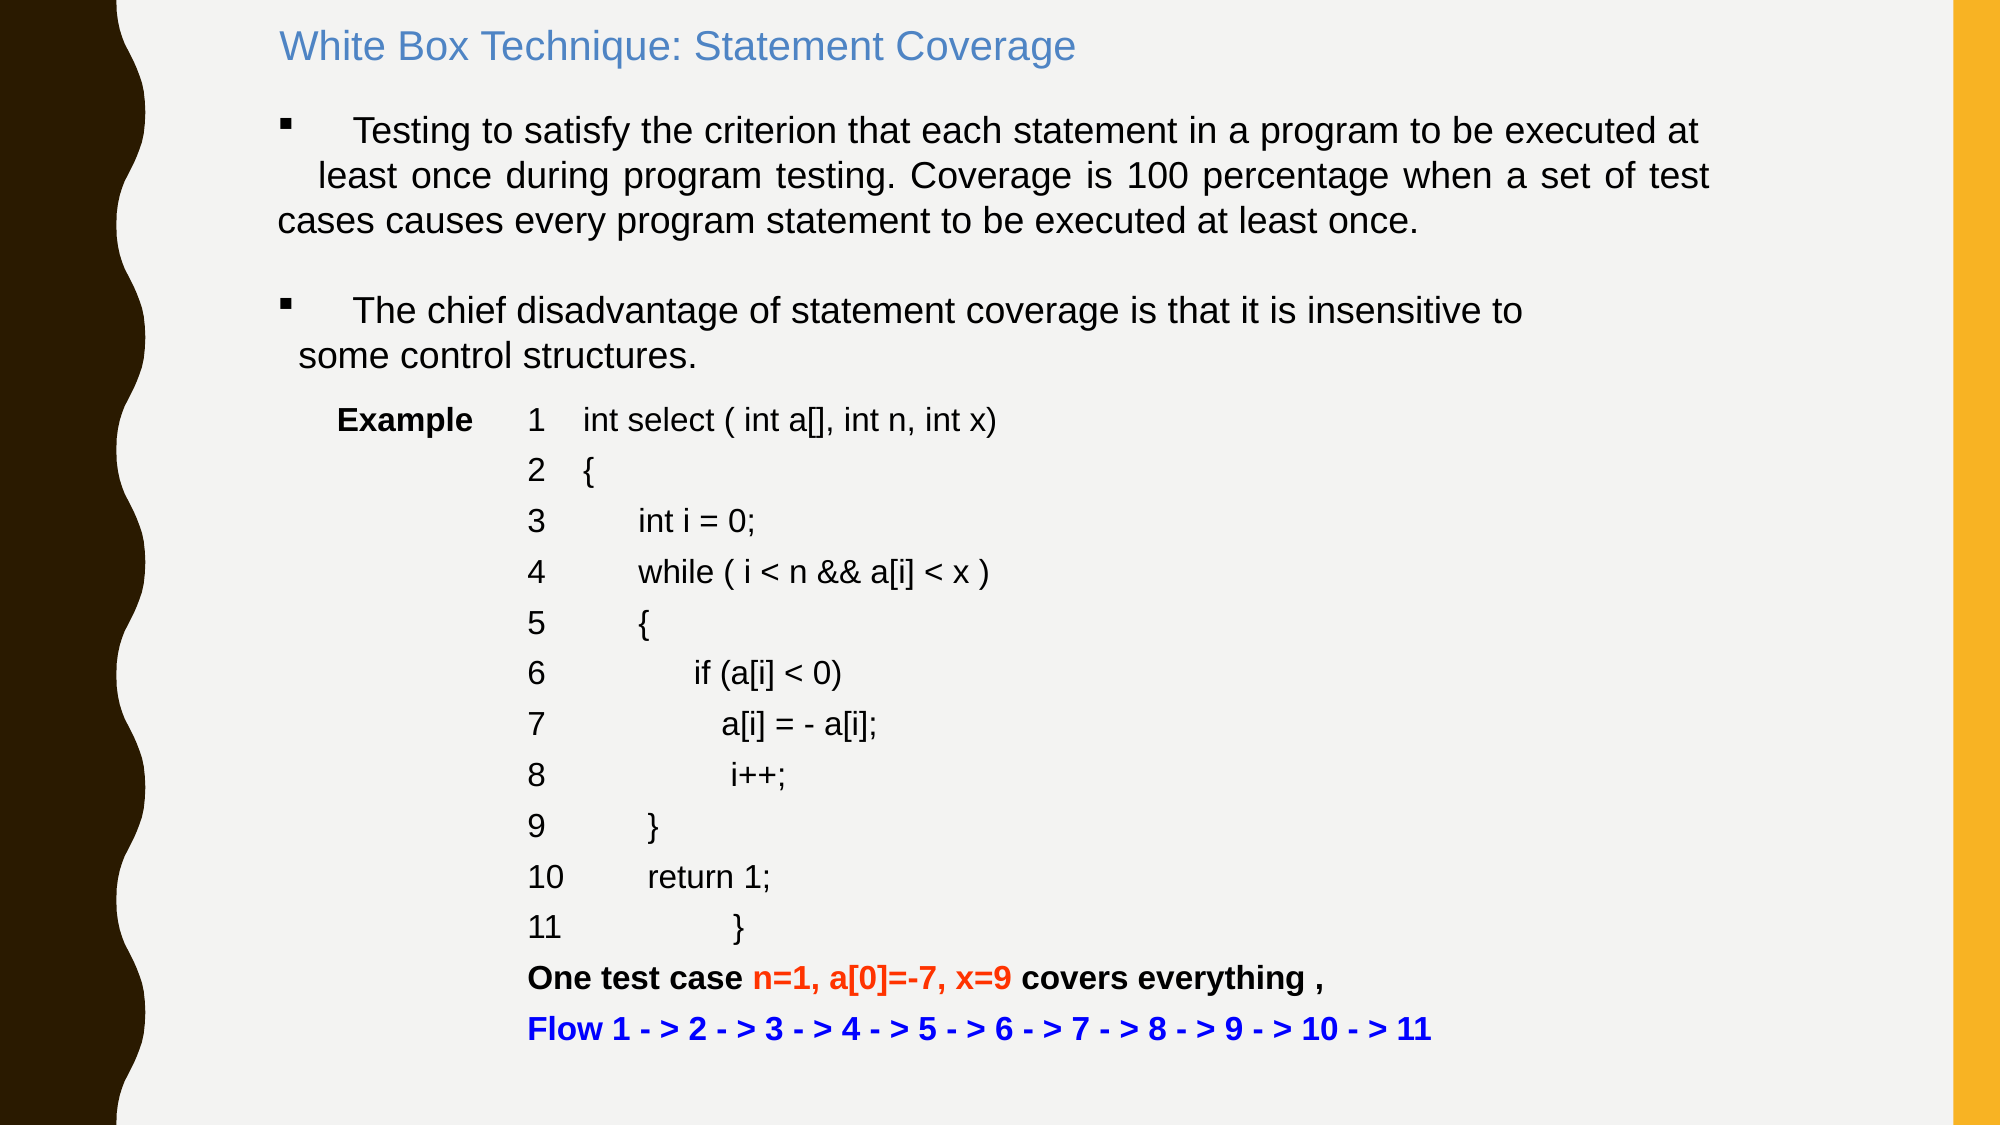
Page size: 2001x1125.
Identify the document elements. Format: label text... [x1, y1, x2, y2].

text_box 1 int select ( int a[], int n, int x) 2 { 3 int i = 0; 4 while ( i < n && a[i] < x ) 5 { 6 if (a[i] < 0) 7 a[i] = - a[i]; 8 i++; 9 } 10 return 1; 11 } One test case n=1, a[0]=-7, x=9 covers everything , Flow 1 - > 2 - > 3 - > 4 - > 5 - > 6 - > 7 - > 8 - > 9 - > 10 - > 11 [512, 399, 1563, 1055]
text_box Example [322, 390, 489, 446]
text_box White Box Technique: Statement Coverage [264, 12, 1700, 75]
text_box Testing to satisfy the criterion that each statement in a program to be executed at least once during program testing. Coverage is 100 percentage when a set of test cases causes every program statement to be executed at least once. The chief disadvantage of statement coverage is that it is insensitive to some control structures. [262, 97, 1725, 384]
